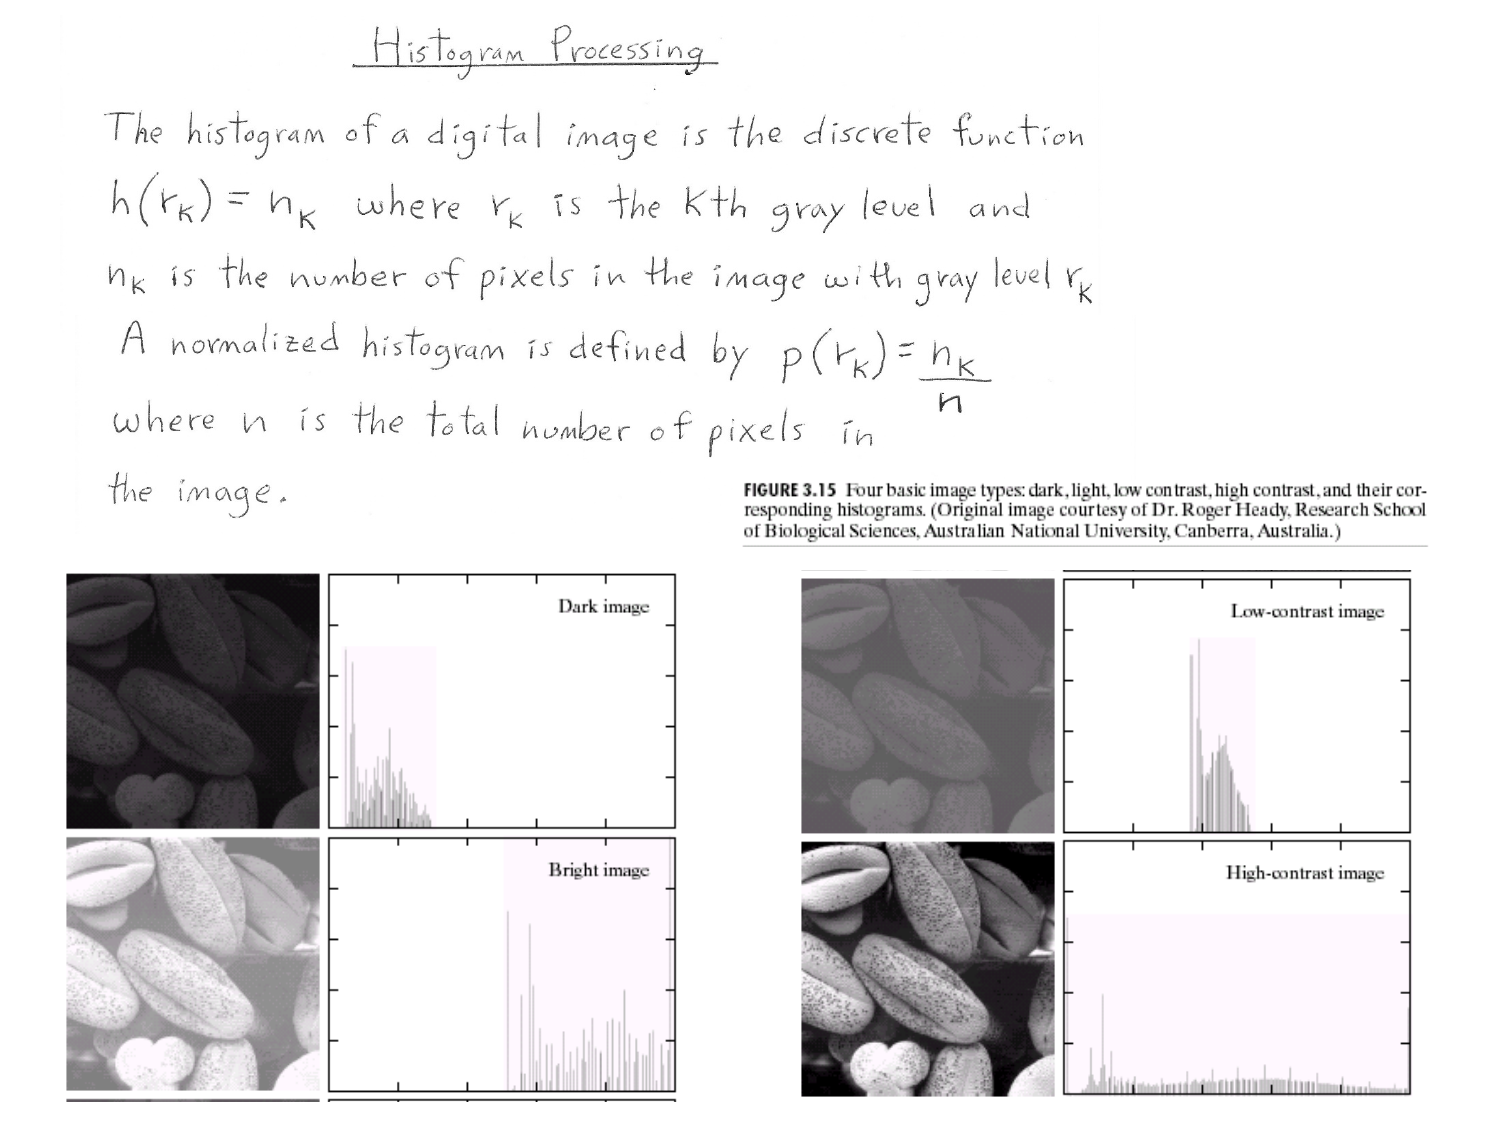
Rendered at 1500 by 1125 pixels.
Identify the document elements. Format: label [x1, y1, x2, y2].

picture [794, 569, 1435, 1103]
picture [59, 14, 1435, 547]
picture [59, 569, 683, 1103]
